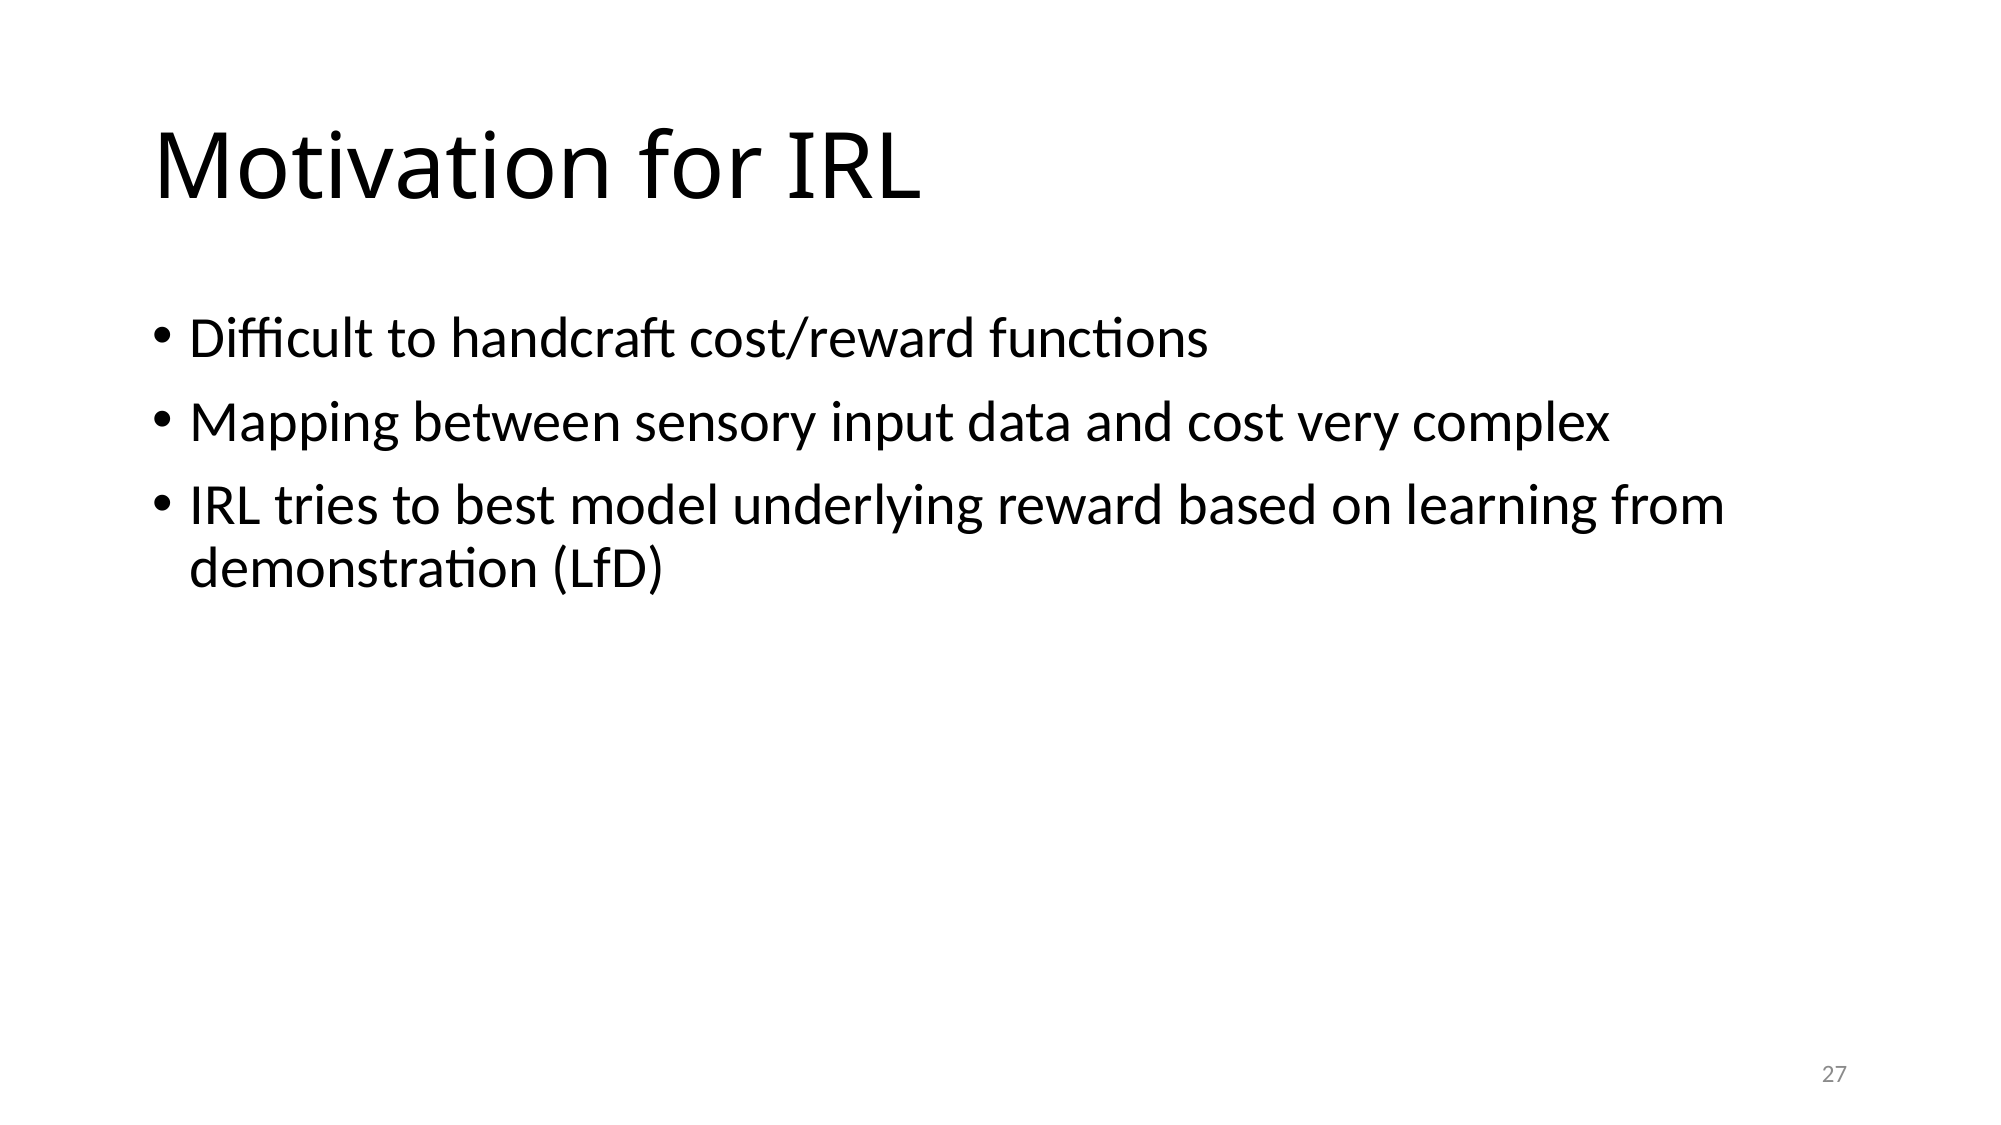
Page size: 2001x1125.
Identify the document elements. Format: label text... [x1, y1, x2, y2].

list Difficult to handcraft cost/reward functions Mapping between sensory input data and cost very complex IRL tries to best model underlying reward based on learning from demonstration (LfD) [137, 299, 1863, 1014]
title Motivation for IRL [137, 59, 1863, 278]
slide_number 27 [1412, 1042, 1863, 1103]
